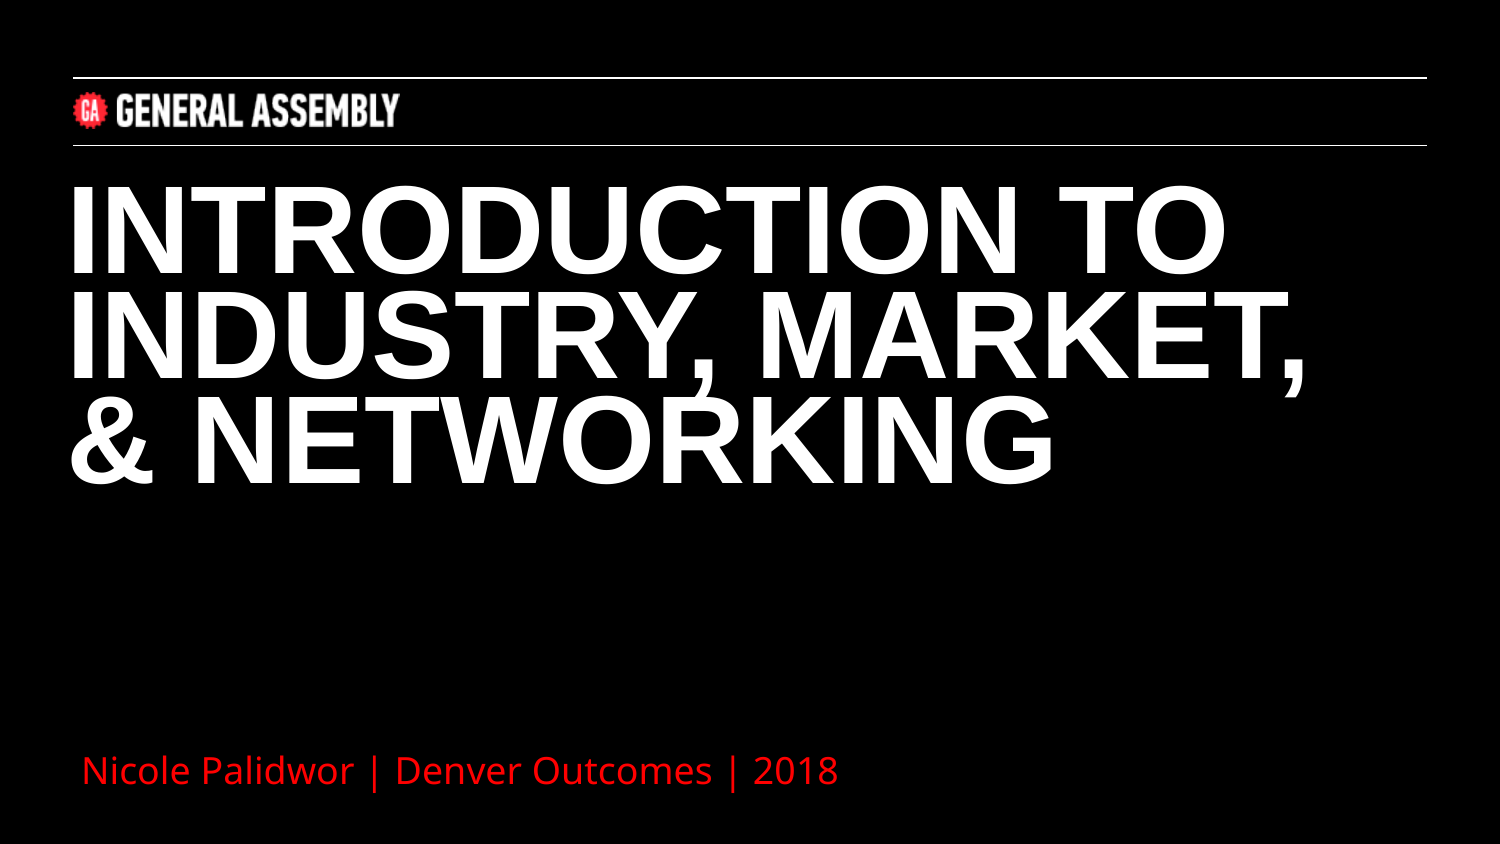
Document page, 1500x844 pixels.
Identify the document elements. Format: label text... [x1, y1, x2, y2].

text_box Nicole Palidwor | Denver Outcomes | 2018 [66, 731, 1271, 844]
picture [73, 92, 400, 129]
title INTRODUCTION TO INDUSTRY, MARKET, & NETWORKING [66, 190, 1434, 721]
